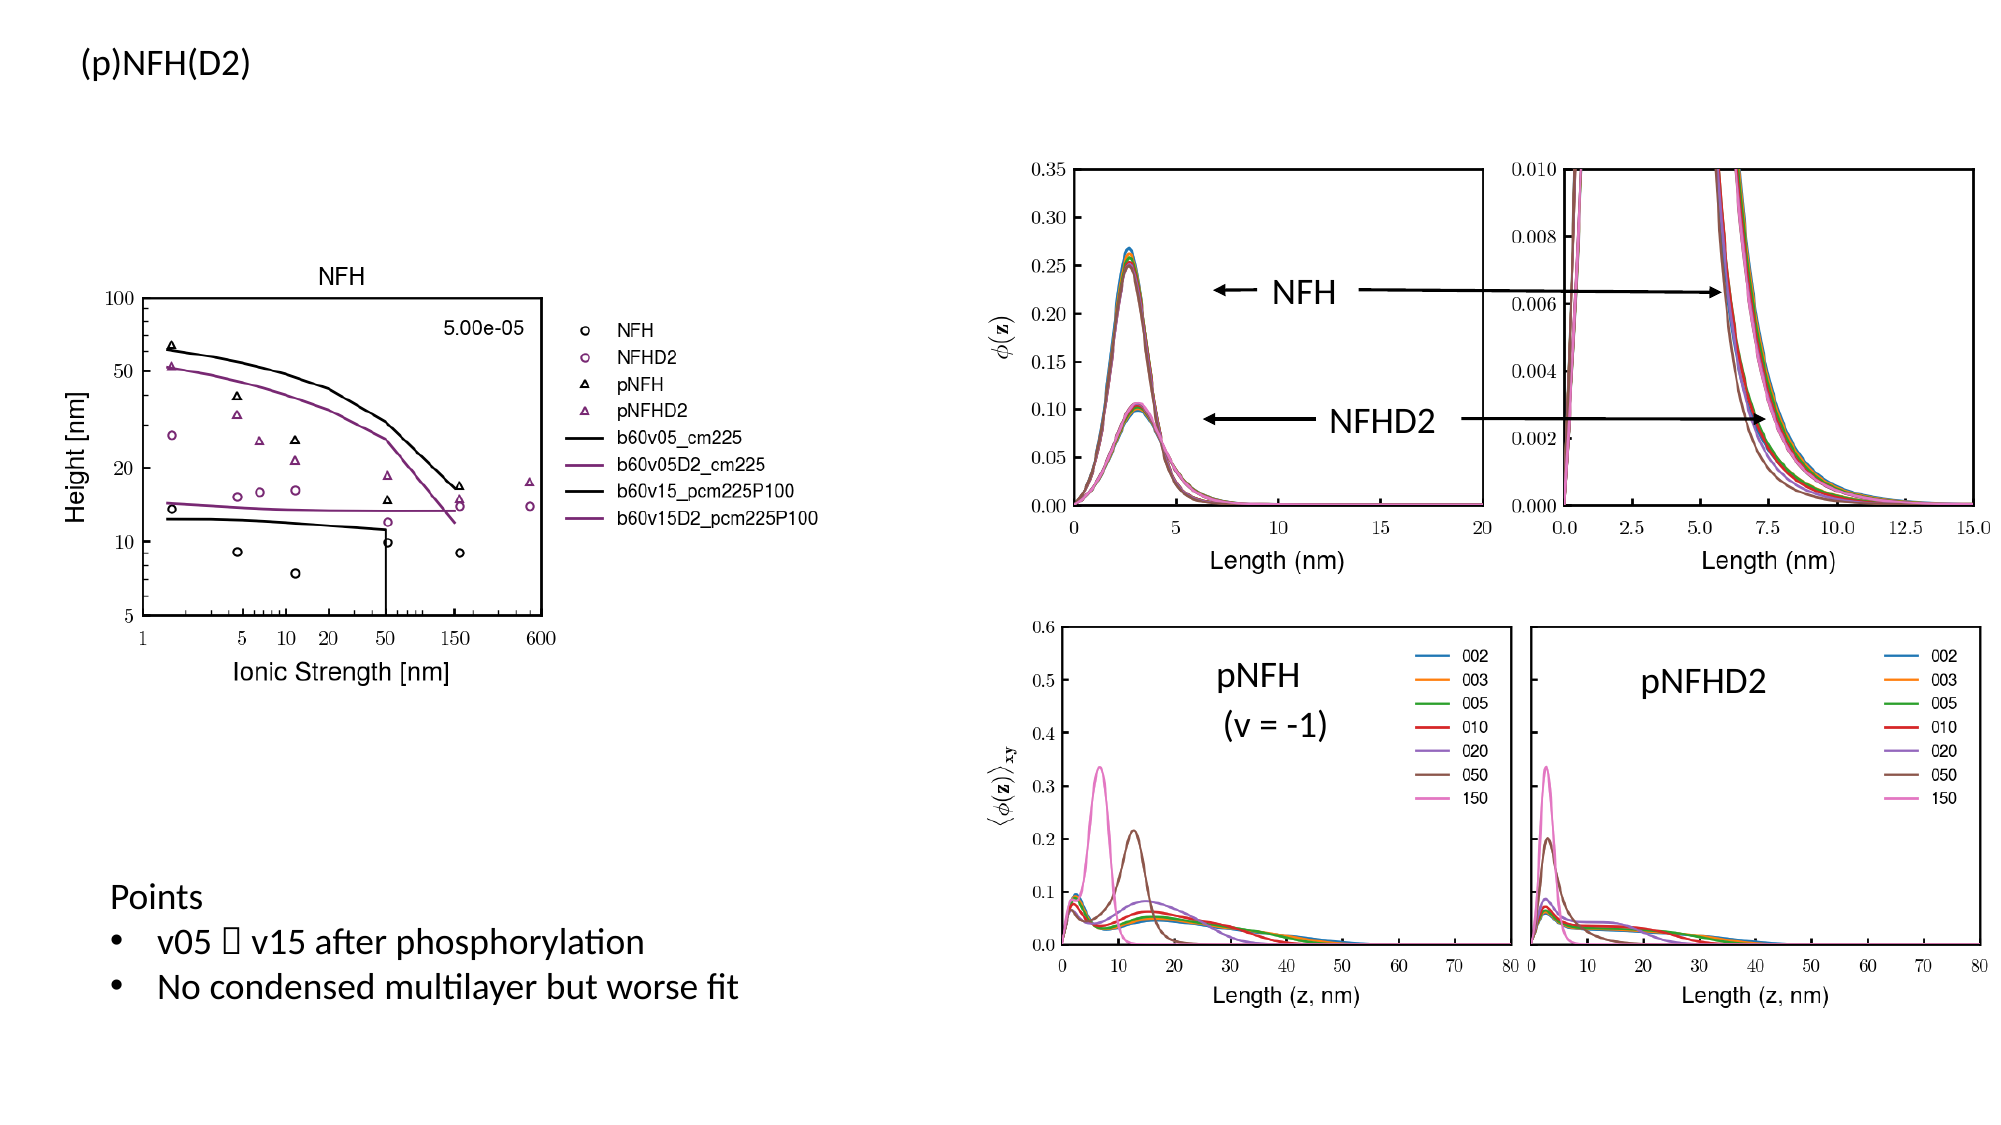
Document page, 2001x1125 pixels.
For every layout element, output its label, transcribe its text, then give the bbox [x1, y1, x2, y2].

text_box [978, 612, 1527, 1015]
picture [56, 257, 833, 695]
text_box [1527, 612, 1996, 1015]
text_box Points v05  v15 after phosphorylation No condensed multilayer but worse fit [95, 864, 833, 1015]
text_box (p)NFH(D2) [65, 30, 923, 91]
picture [978, 153, 1999, 583]
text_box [1202, 259, 1766, 450]
